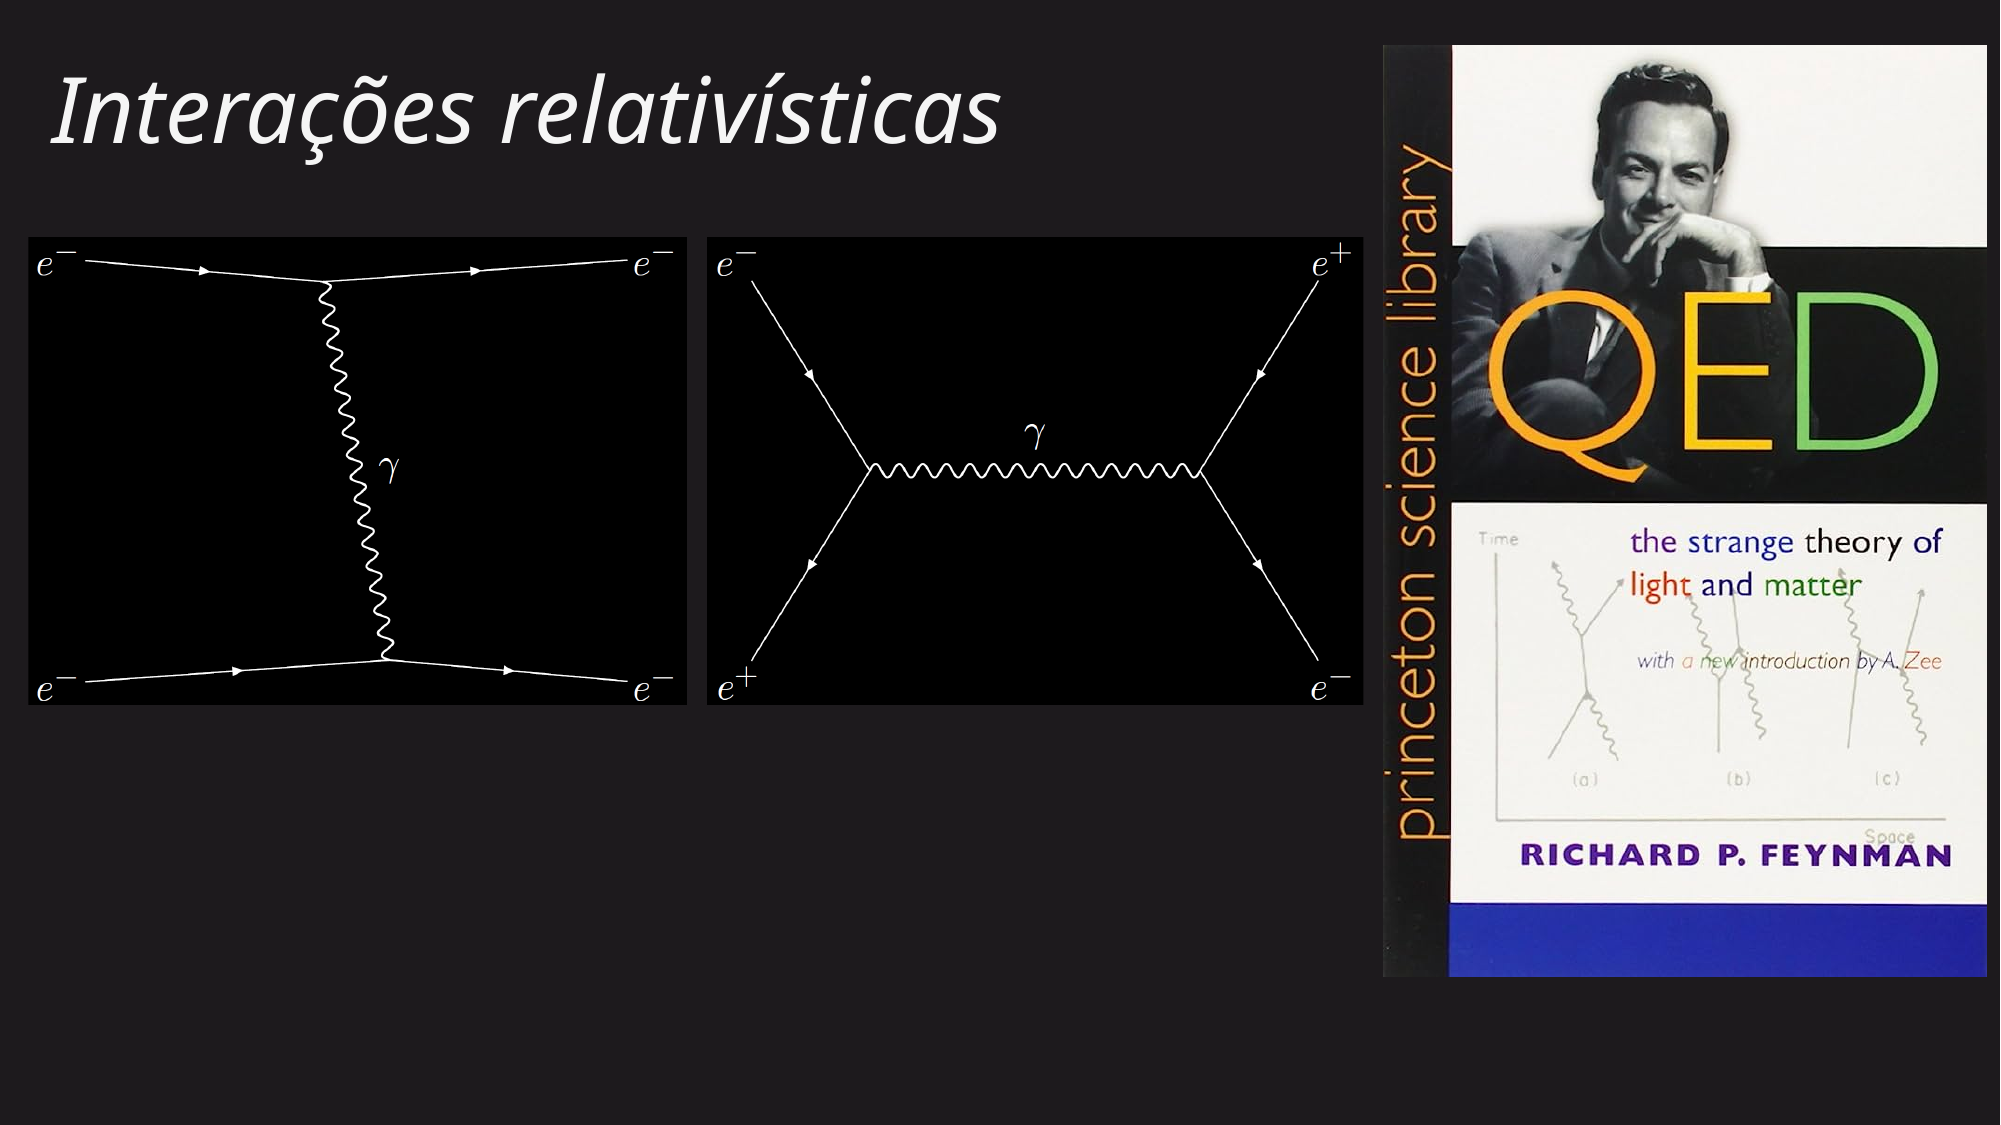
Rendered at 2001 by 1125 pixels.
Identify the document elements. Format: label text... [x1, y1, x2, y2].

title Interações relativísticas [37, 26, 1384, 205]
picture [1383, 45, 1987, 977]
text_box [28, 237, 1364, 705]
